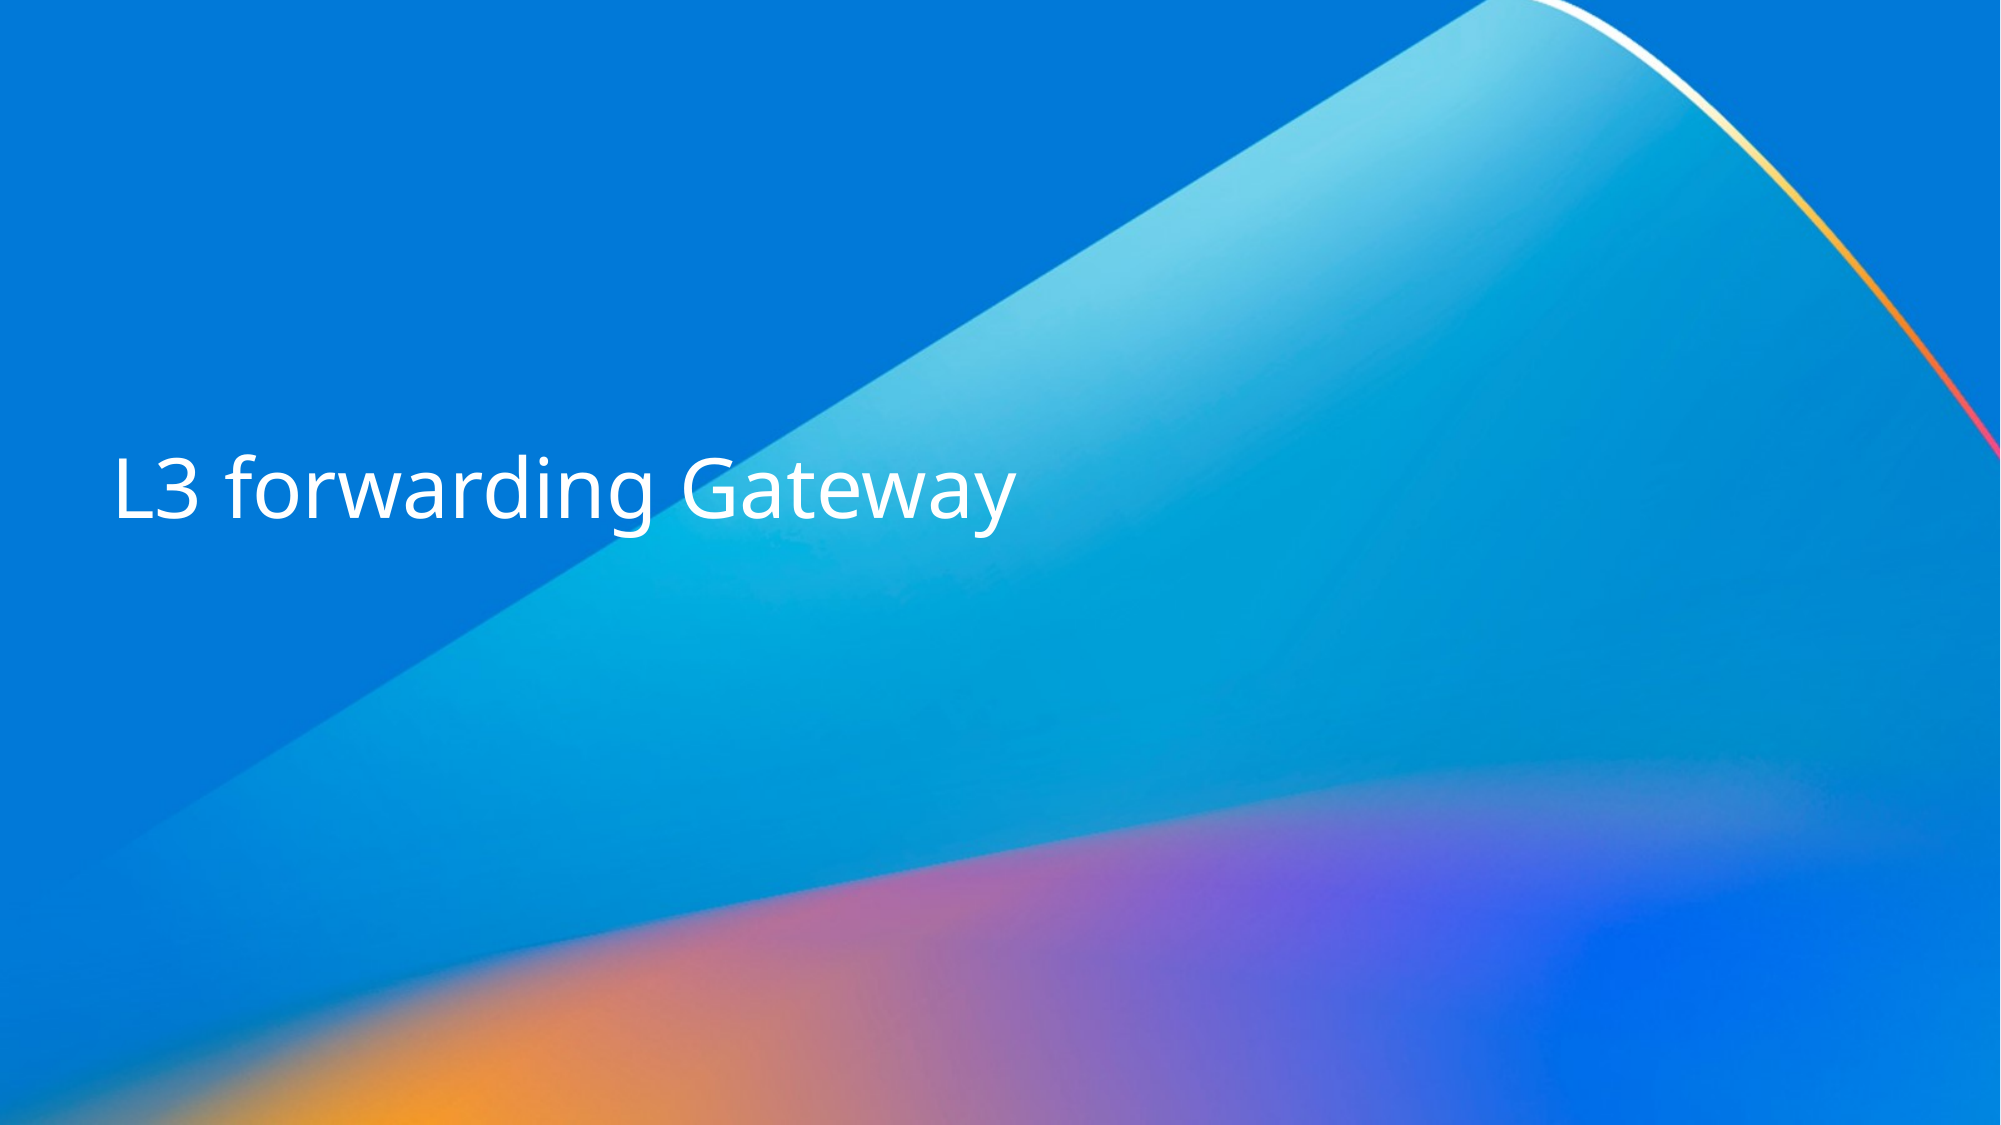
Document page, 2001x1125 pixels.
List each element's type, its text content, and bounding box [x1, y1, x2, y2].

list L3 forwarding Gateway [96, 439, 1920, 686]
picture [0, 0, 2001, 1125]
